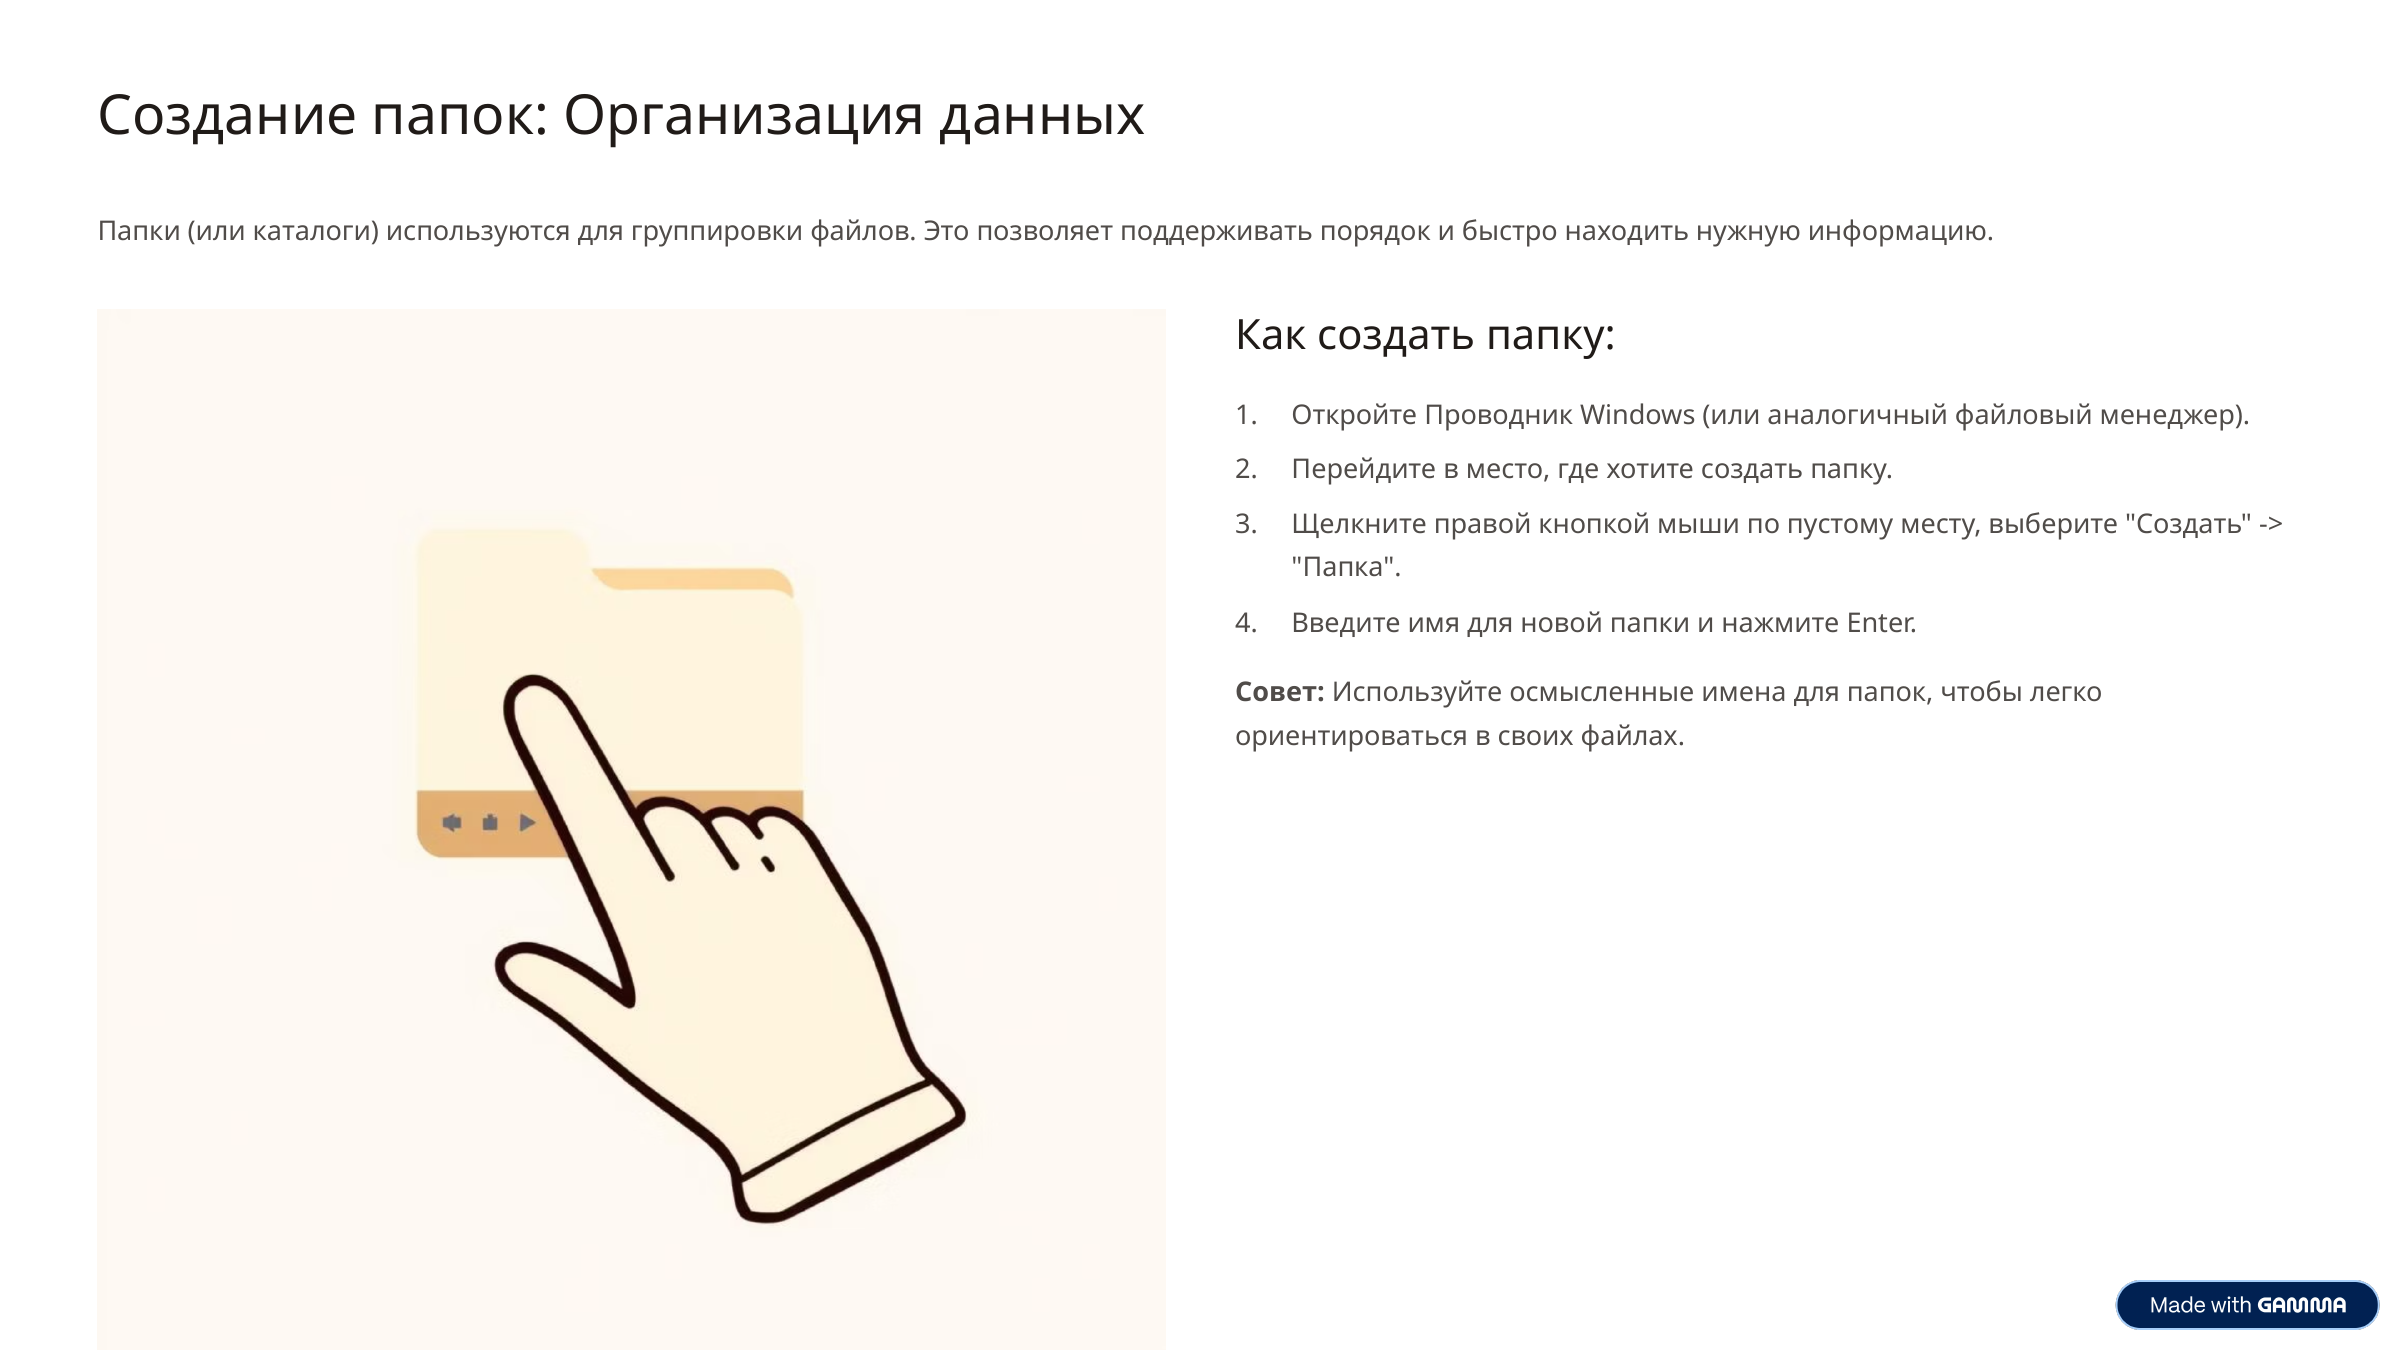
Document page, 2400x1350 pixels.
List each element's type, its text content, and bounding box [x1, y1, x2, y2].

text_box Как создать папку: [1235, 305, 1654, 359]
text_box Создание папок: Организация данных [97, 76, 1150, 147]
text_box Щелкните правой кнопкой мыши по пустому месту, выберите "Создать" -> "Папка". [1235, 494, 2304, 584]
text_box Перейдите в место, где хотите создать папку. [1235, 440, 2304, 485]
text_box Введите имя для новой папки и нажмите Enter. [1235, 593, 2304, 639]
text_box Папки (или каталоги) используются для группировки файлов. Это позволяет поддерживать порядок и быстро находить нужную информацию. [97, 202, 2303, 247]
text_box Совет: Используйте осмысленные имена для папок, чтобы легко ориентироваться в своих файлах. [1235, 663, 2304, 753]
picture [97, 309, 1166, 1350]
picture [2106, 1271, 2389, 1339]
text_box Откройте Проводник Windows (или аналогичный файловый менеджер). [1235, 386, 2304, 431]
